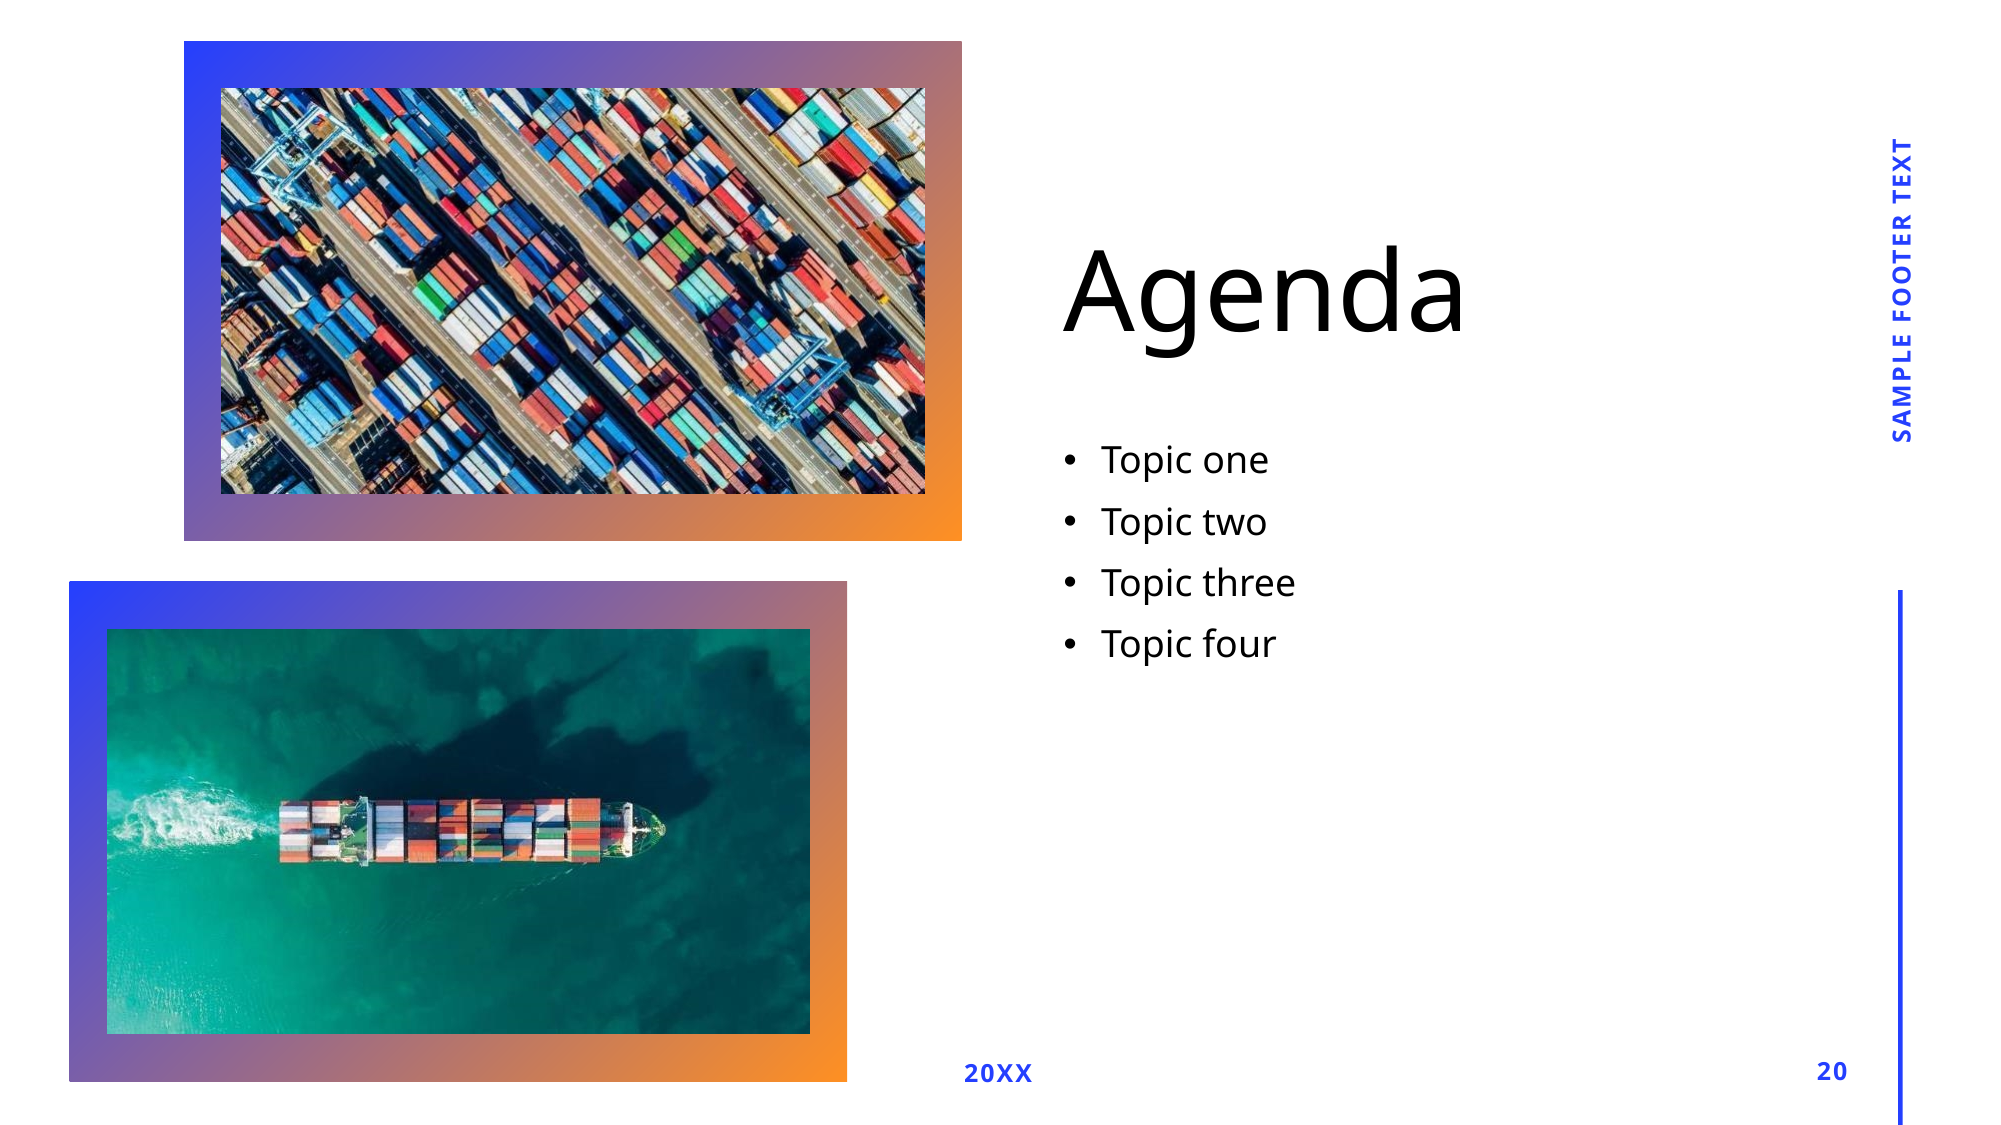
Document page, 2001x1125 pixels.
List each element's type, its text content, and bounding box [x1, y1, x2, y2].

list Topic one Topic two Topic three Topic four [1048, 434, 1777, 1043]
picture [221, 88, 925, 494]
title Agenda [1048, 41, 1777, 364]
picture [107, 629, 810, 1035]
footer Sample footer text [1870, 0, 1931, 583]
slide_number 20 [1412, 1042, 1863, 1103]
slide_number 20xx [949, 1042, 1400, 1103]
